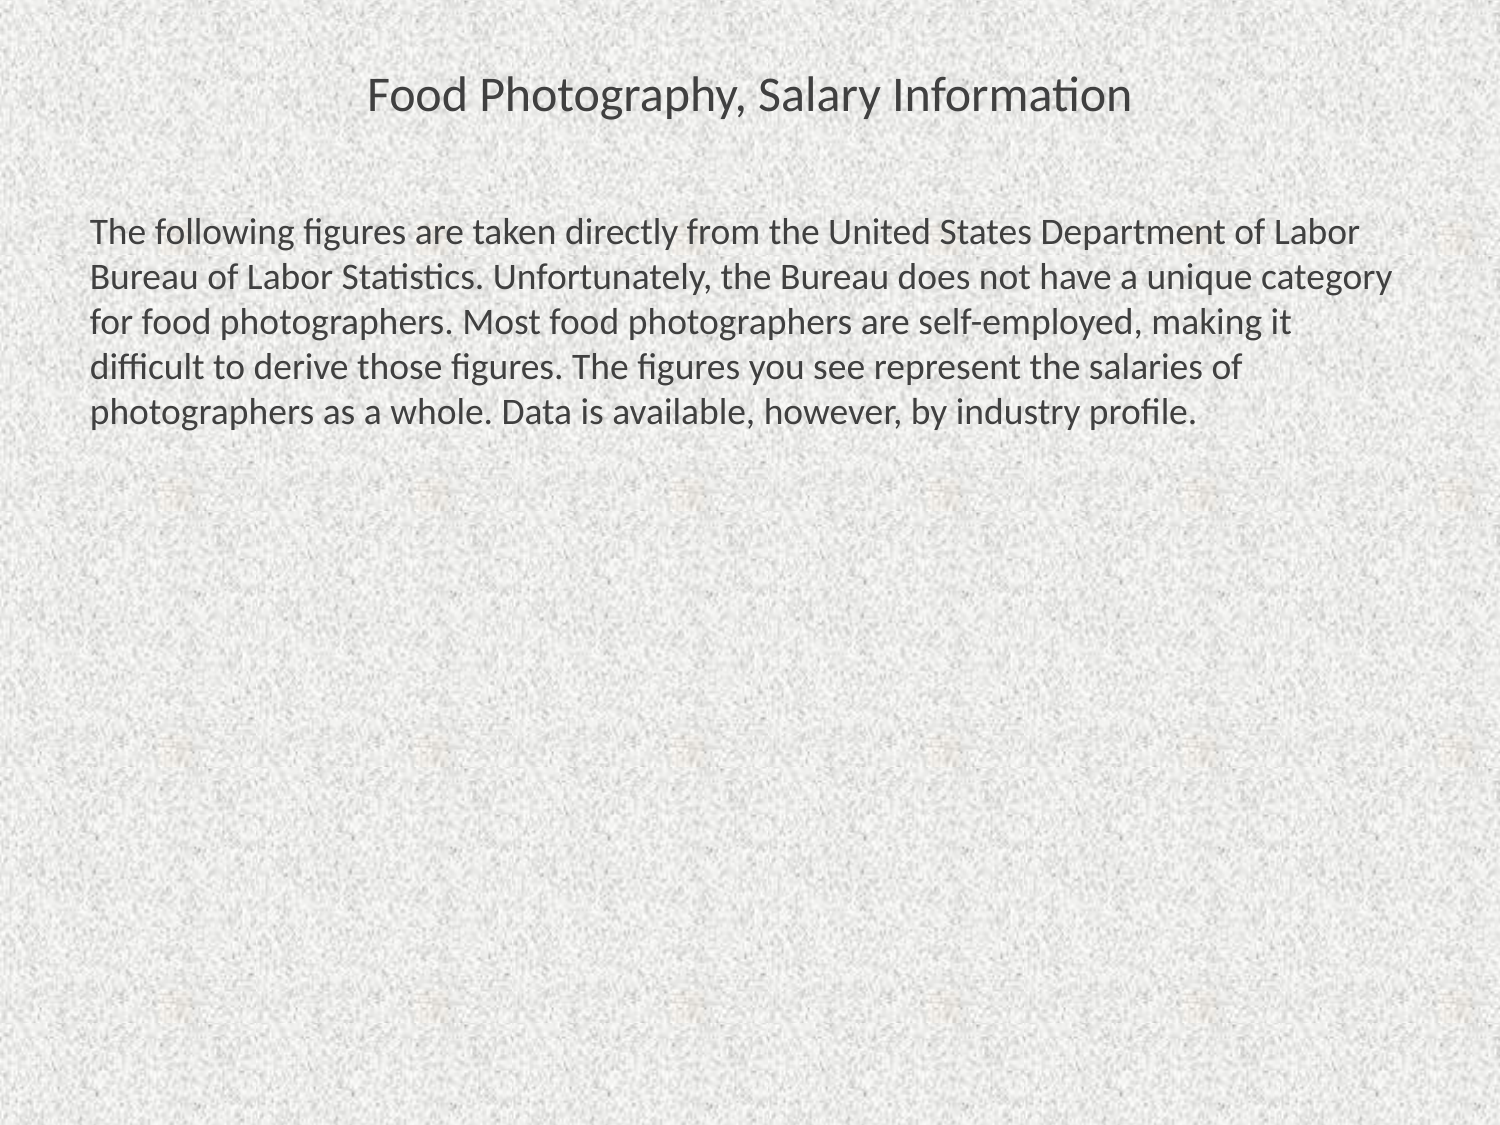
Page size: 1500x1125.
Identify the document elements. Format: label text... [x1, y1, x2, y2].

title Food Photography, Salary Information [75, 37, 1425, 145]
text_box The following figures are taken directly from the United States Department of Labor Bureau of Labor Statistics. Unfortunately, the Bureau does not have a unique category for food photographers. Most food photographers are self-employed, making it difficult to derive those figures. The figures you see represent the salaries of photographers as a whole. Data is available, however, by industry profile. [74, 199, 1425, 440]
picture [0, 0, 1500, 1125]
